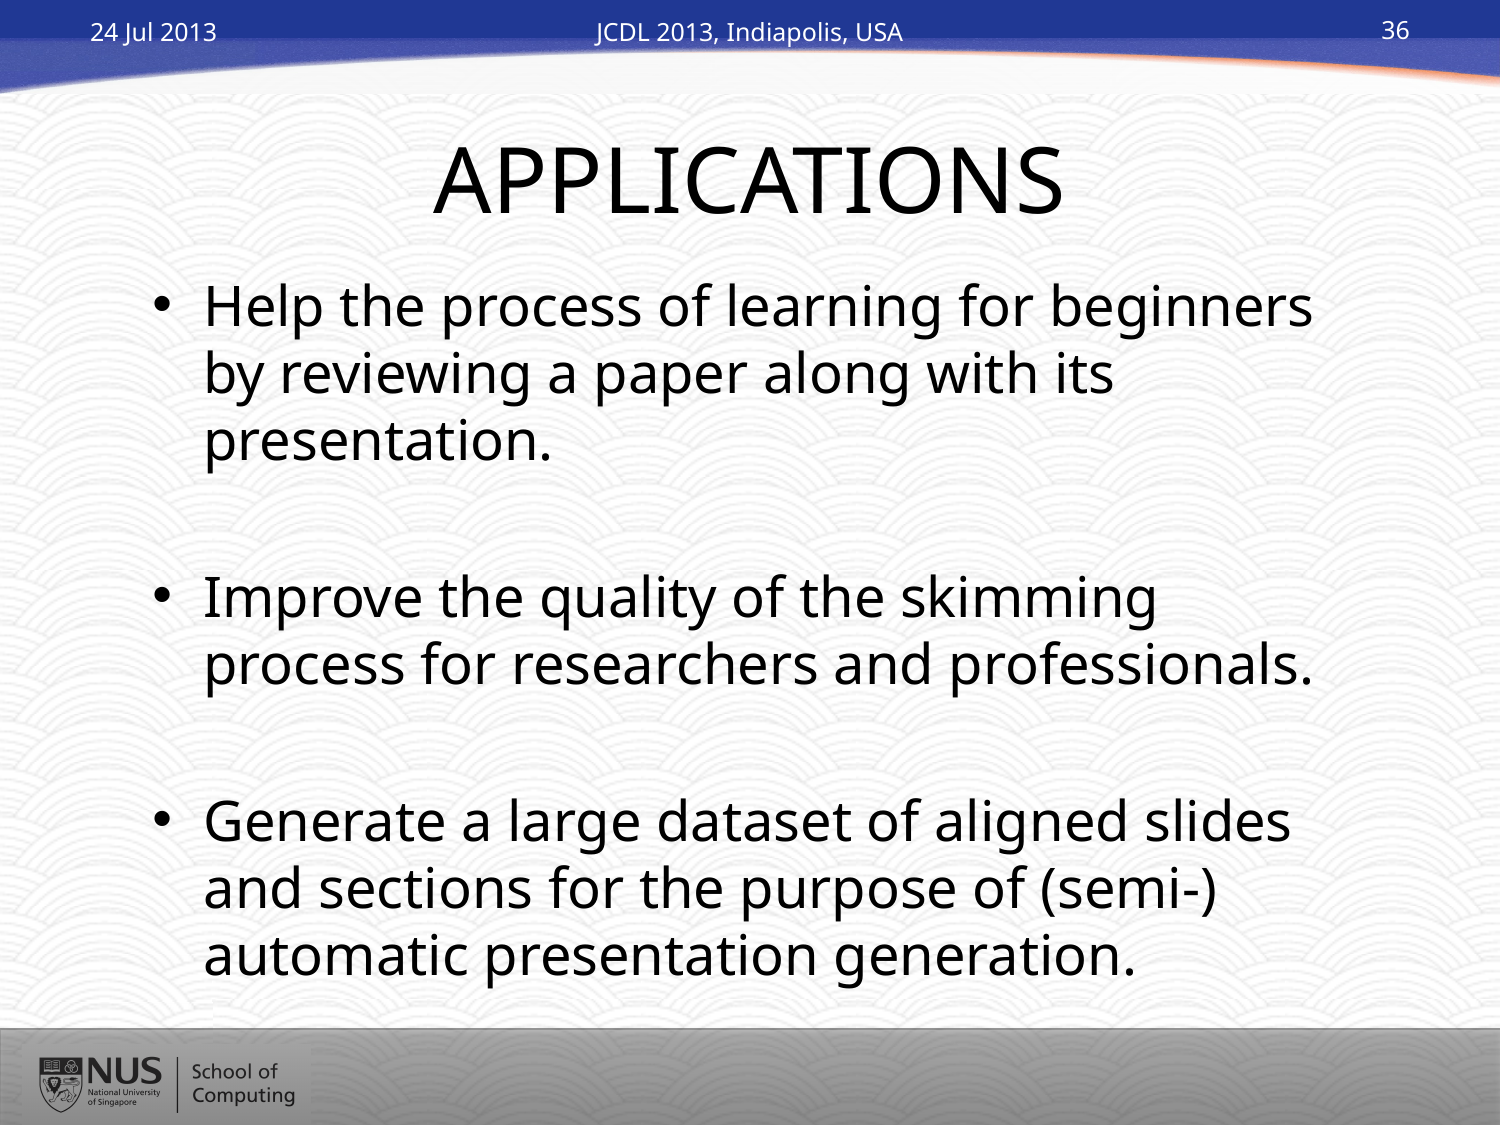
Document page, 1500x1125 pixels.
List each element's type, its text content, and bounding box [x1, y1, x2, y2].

slide_number 36 [1074, 15, 1425, 48]
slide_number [75, 15, 425, 48]
title APPLICATIONS [75, 115, 1425, 238]
list Help the process of learning for beginners by reviewing a paper along with its presentation. Improve the quality of the skimming process for researchers and professionals. Generate a large dataset of aligned slides and sections for the purpose of (semi-) automatic presentation generation. [137, 262, 1363, 1050]
picture [0, 38, 1500, 1125]
footer JCDL 2013, Indiapolis, USA [512, 15, 988, 48]
